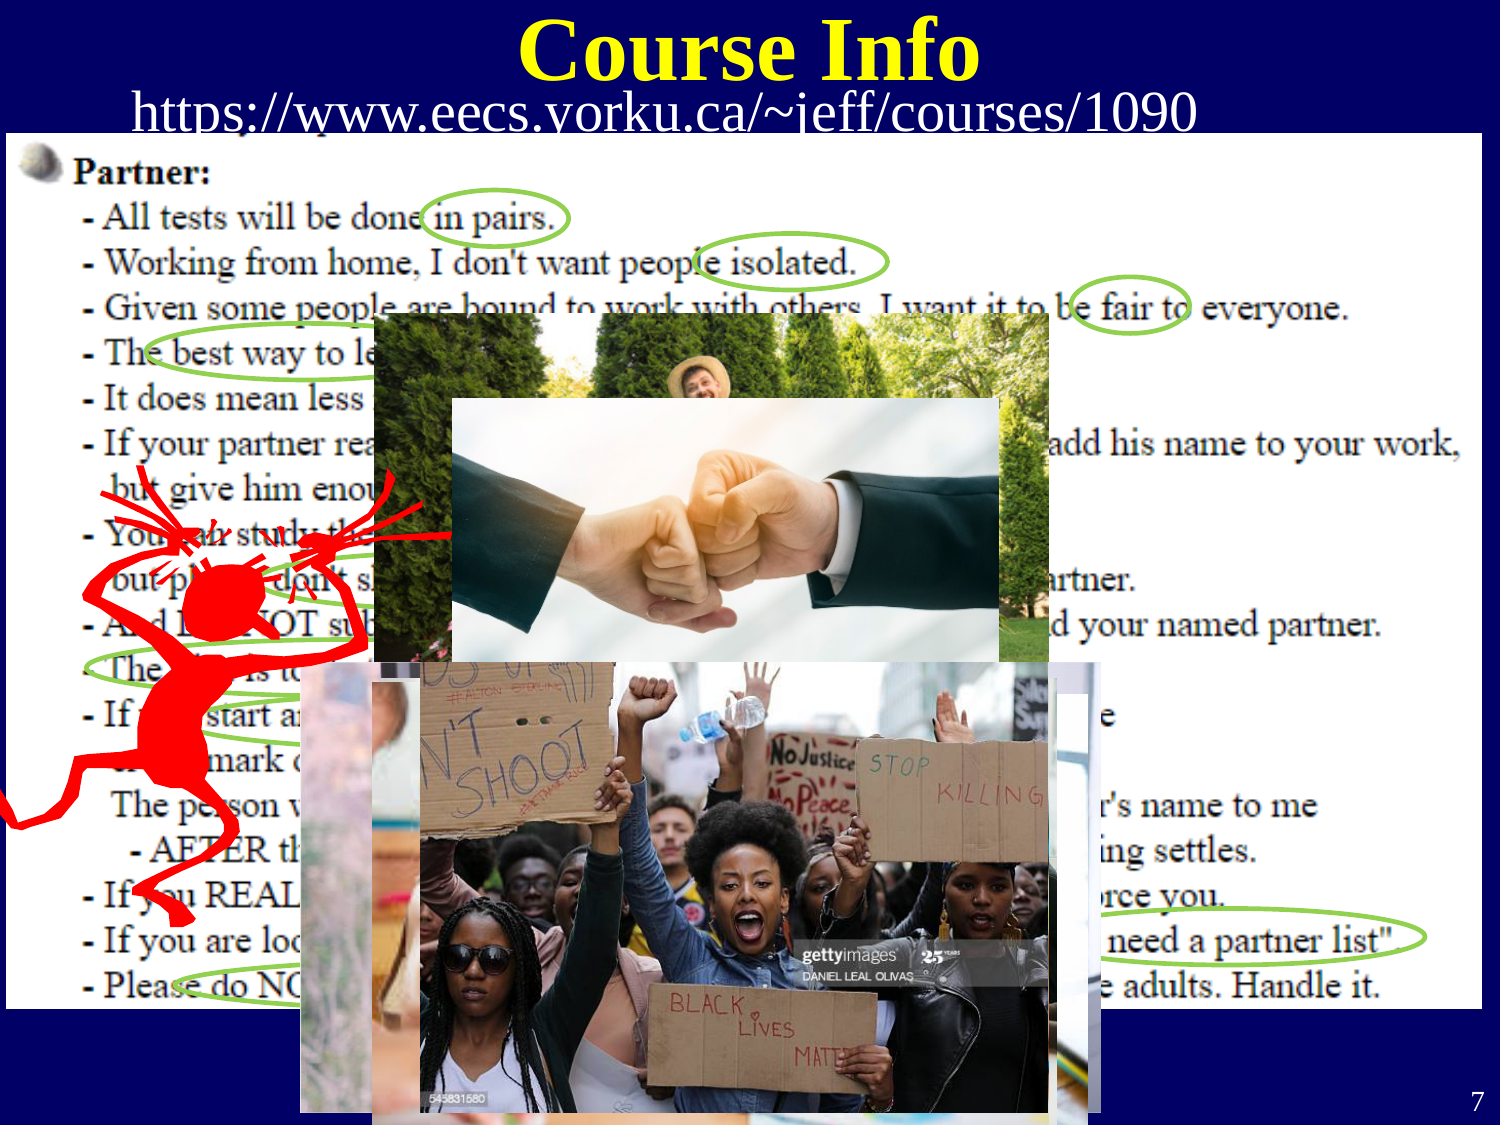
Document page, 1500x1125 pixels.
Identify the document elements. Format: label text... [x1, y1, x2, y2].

picture [5, 133, 1482, 1125]
text_box https://www.eecs.yorku.ca/~jeff/courses/1090 [116, 65, 1215, 131]
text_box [0, 465, 453, 928]
title Course Info [112, 0, 1388, 131]
